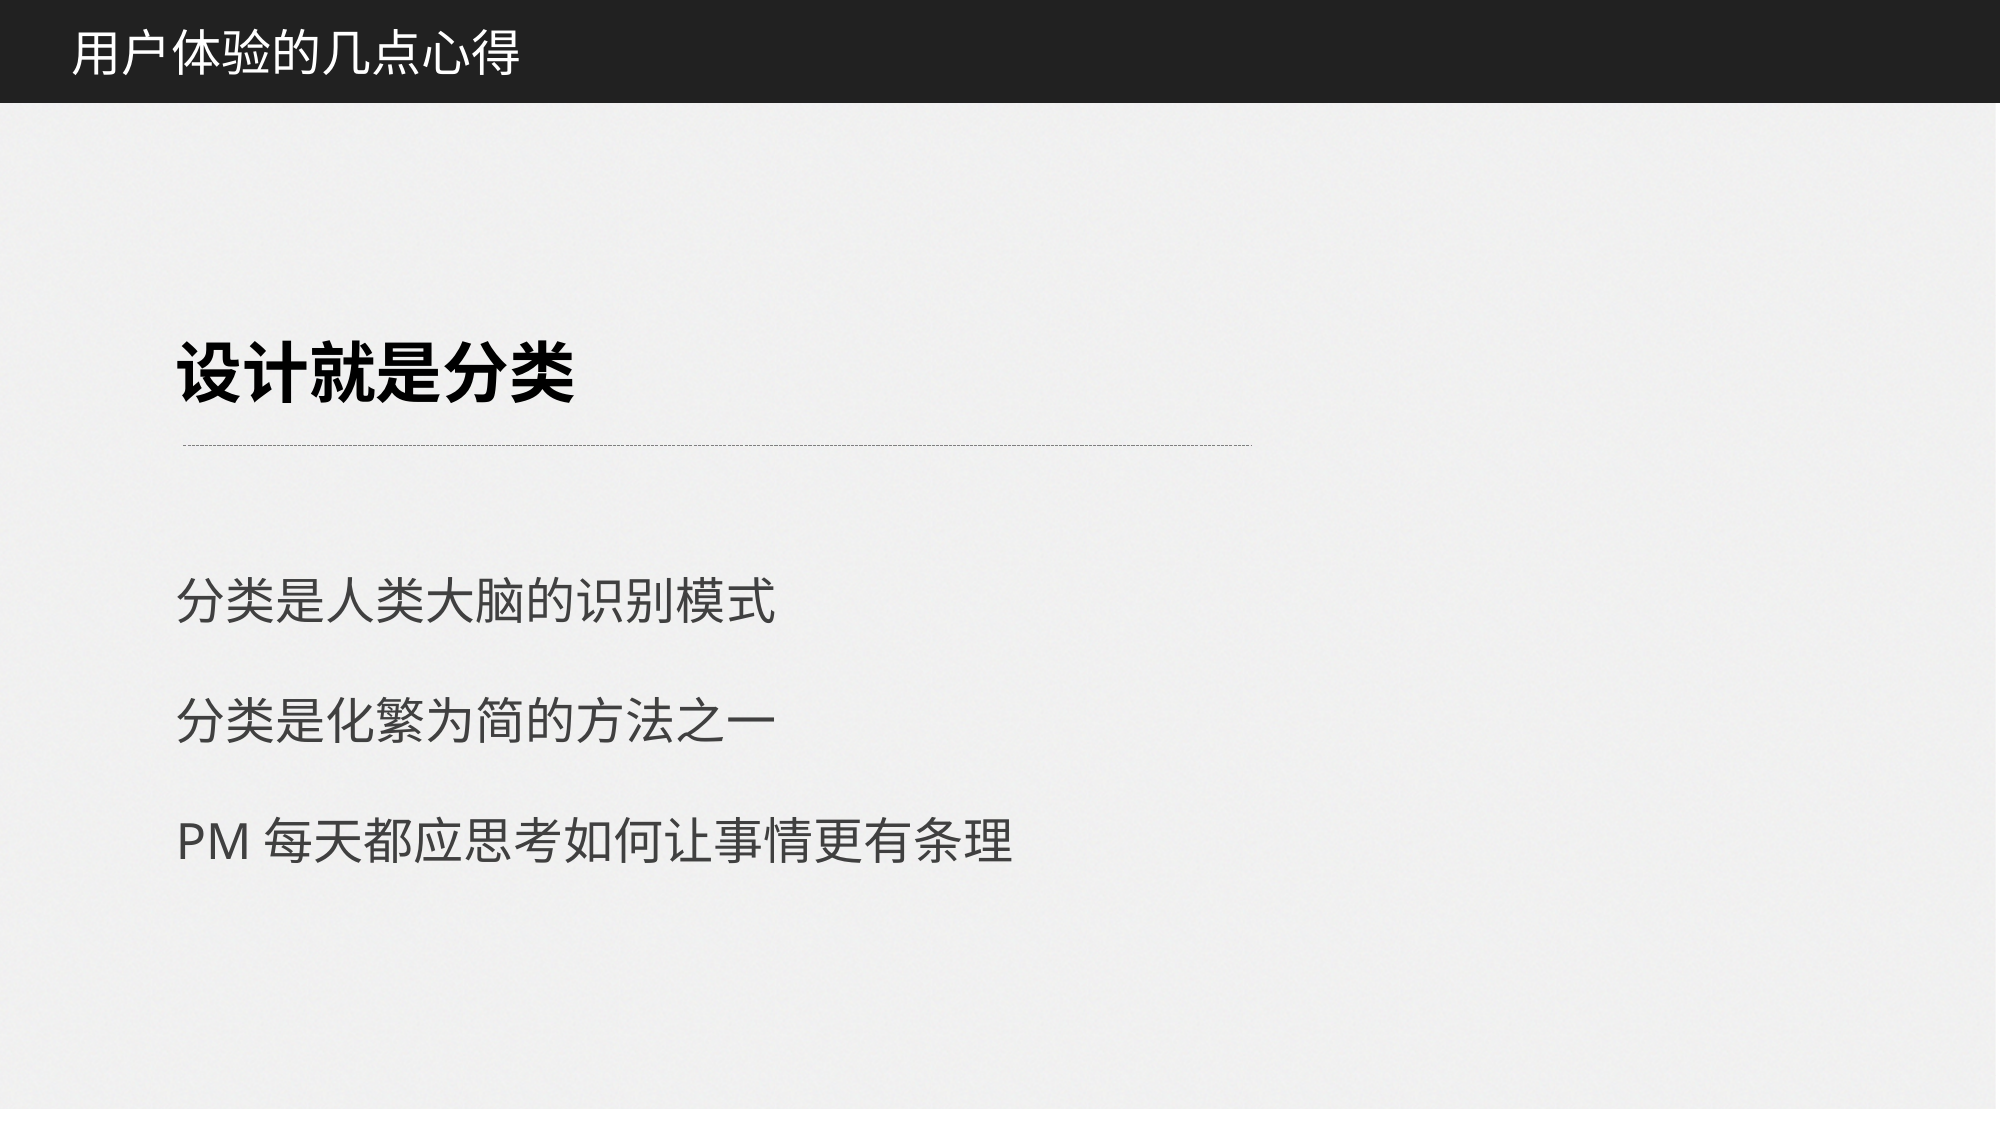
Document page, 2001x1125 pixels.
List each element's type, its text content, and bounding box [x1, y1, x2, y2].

text_box 用户体验的几点心得 [0, 0, 2000, 103]
text_box 设计就是分类 [160, 323, 915, 499]
text_box [0, 103, 1997, 1110]
text_box 分类是人类大脑的识别模式 分类是化繁为简的方法之一 PM每天都应思考如何让事情更有条理 [160, 562, 1178, 938]
